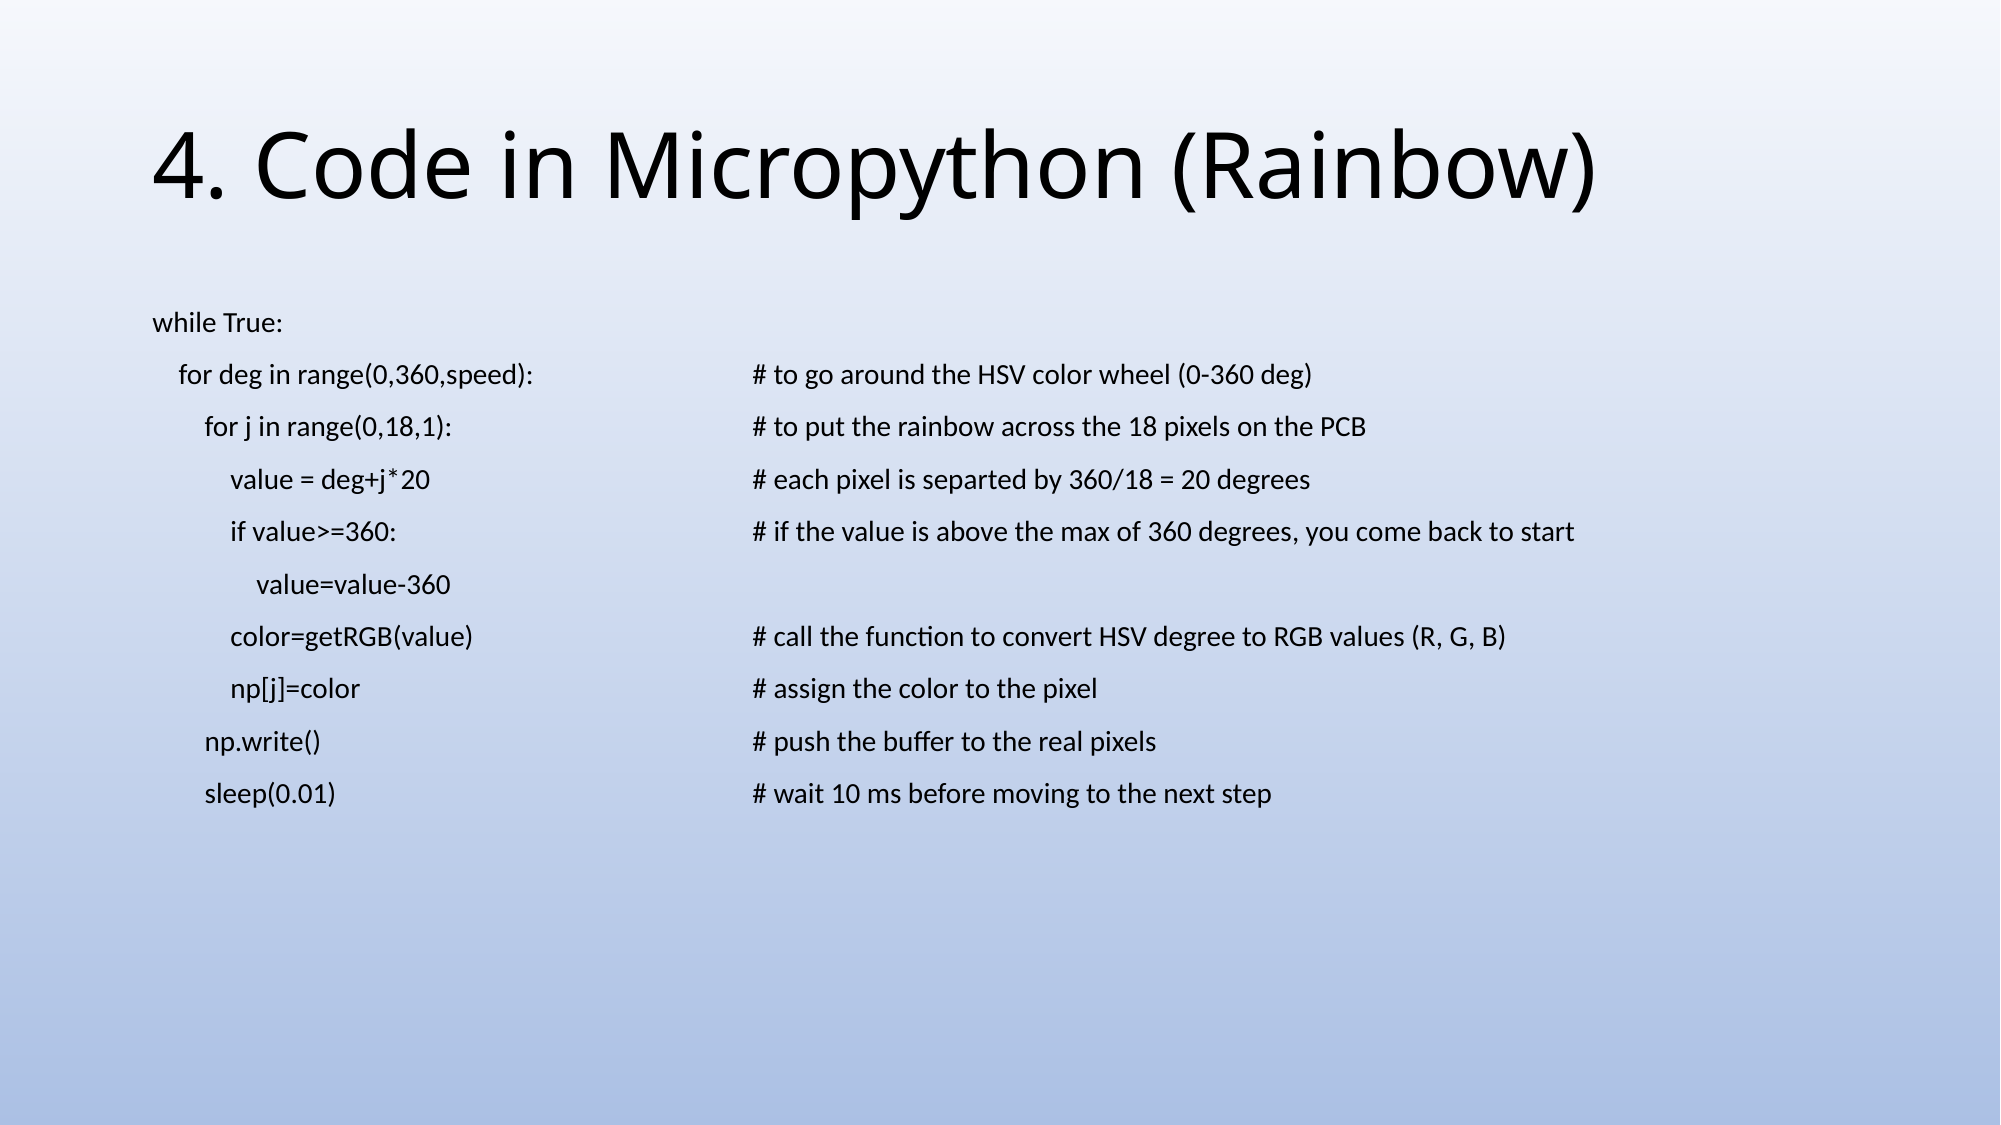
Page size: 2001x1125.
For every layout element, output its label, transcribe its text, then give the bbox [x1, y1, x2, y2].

title 4. Code in Micropython (Rainbow) [137, 59, 1863, 278]
list while True: for deg in range(0,360,speed): # to go around the HSV color wheel (0-360 deg) for j in range(0,18,1): # to put the rainbow across the 18 pixels on the PCB value = deg+j*20 # each pixel is separted by 360/18 = 20 degrees if value>=360: # if the value is above the max of 360 degrees, you come back to start value=value-360 color=getRGB(value) # call the function to convert HSV degree to RGB values (R, G, B) np[j]=color # assign the color to the pixel np.write() # push the buffer to the real pixels sleep(0.01) # wait 10 ms before moving to the next step [137, 299, 1904, 1014]
